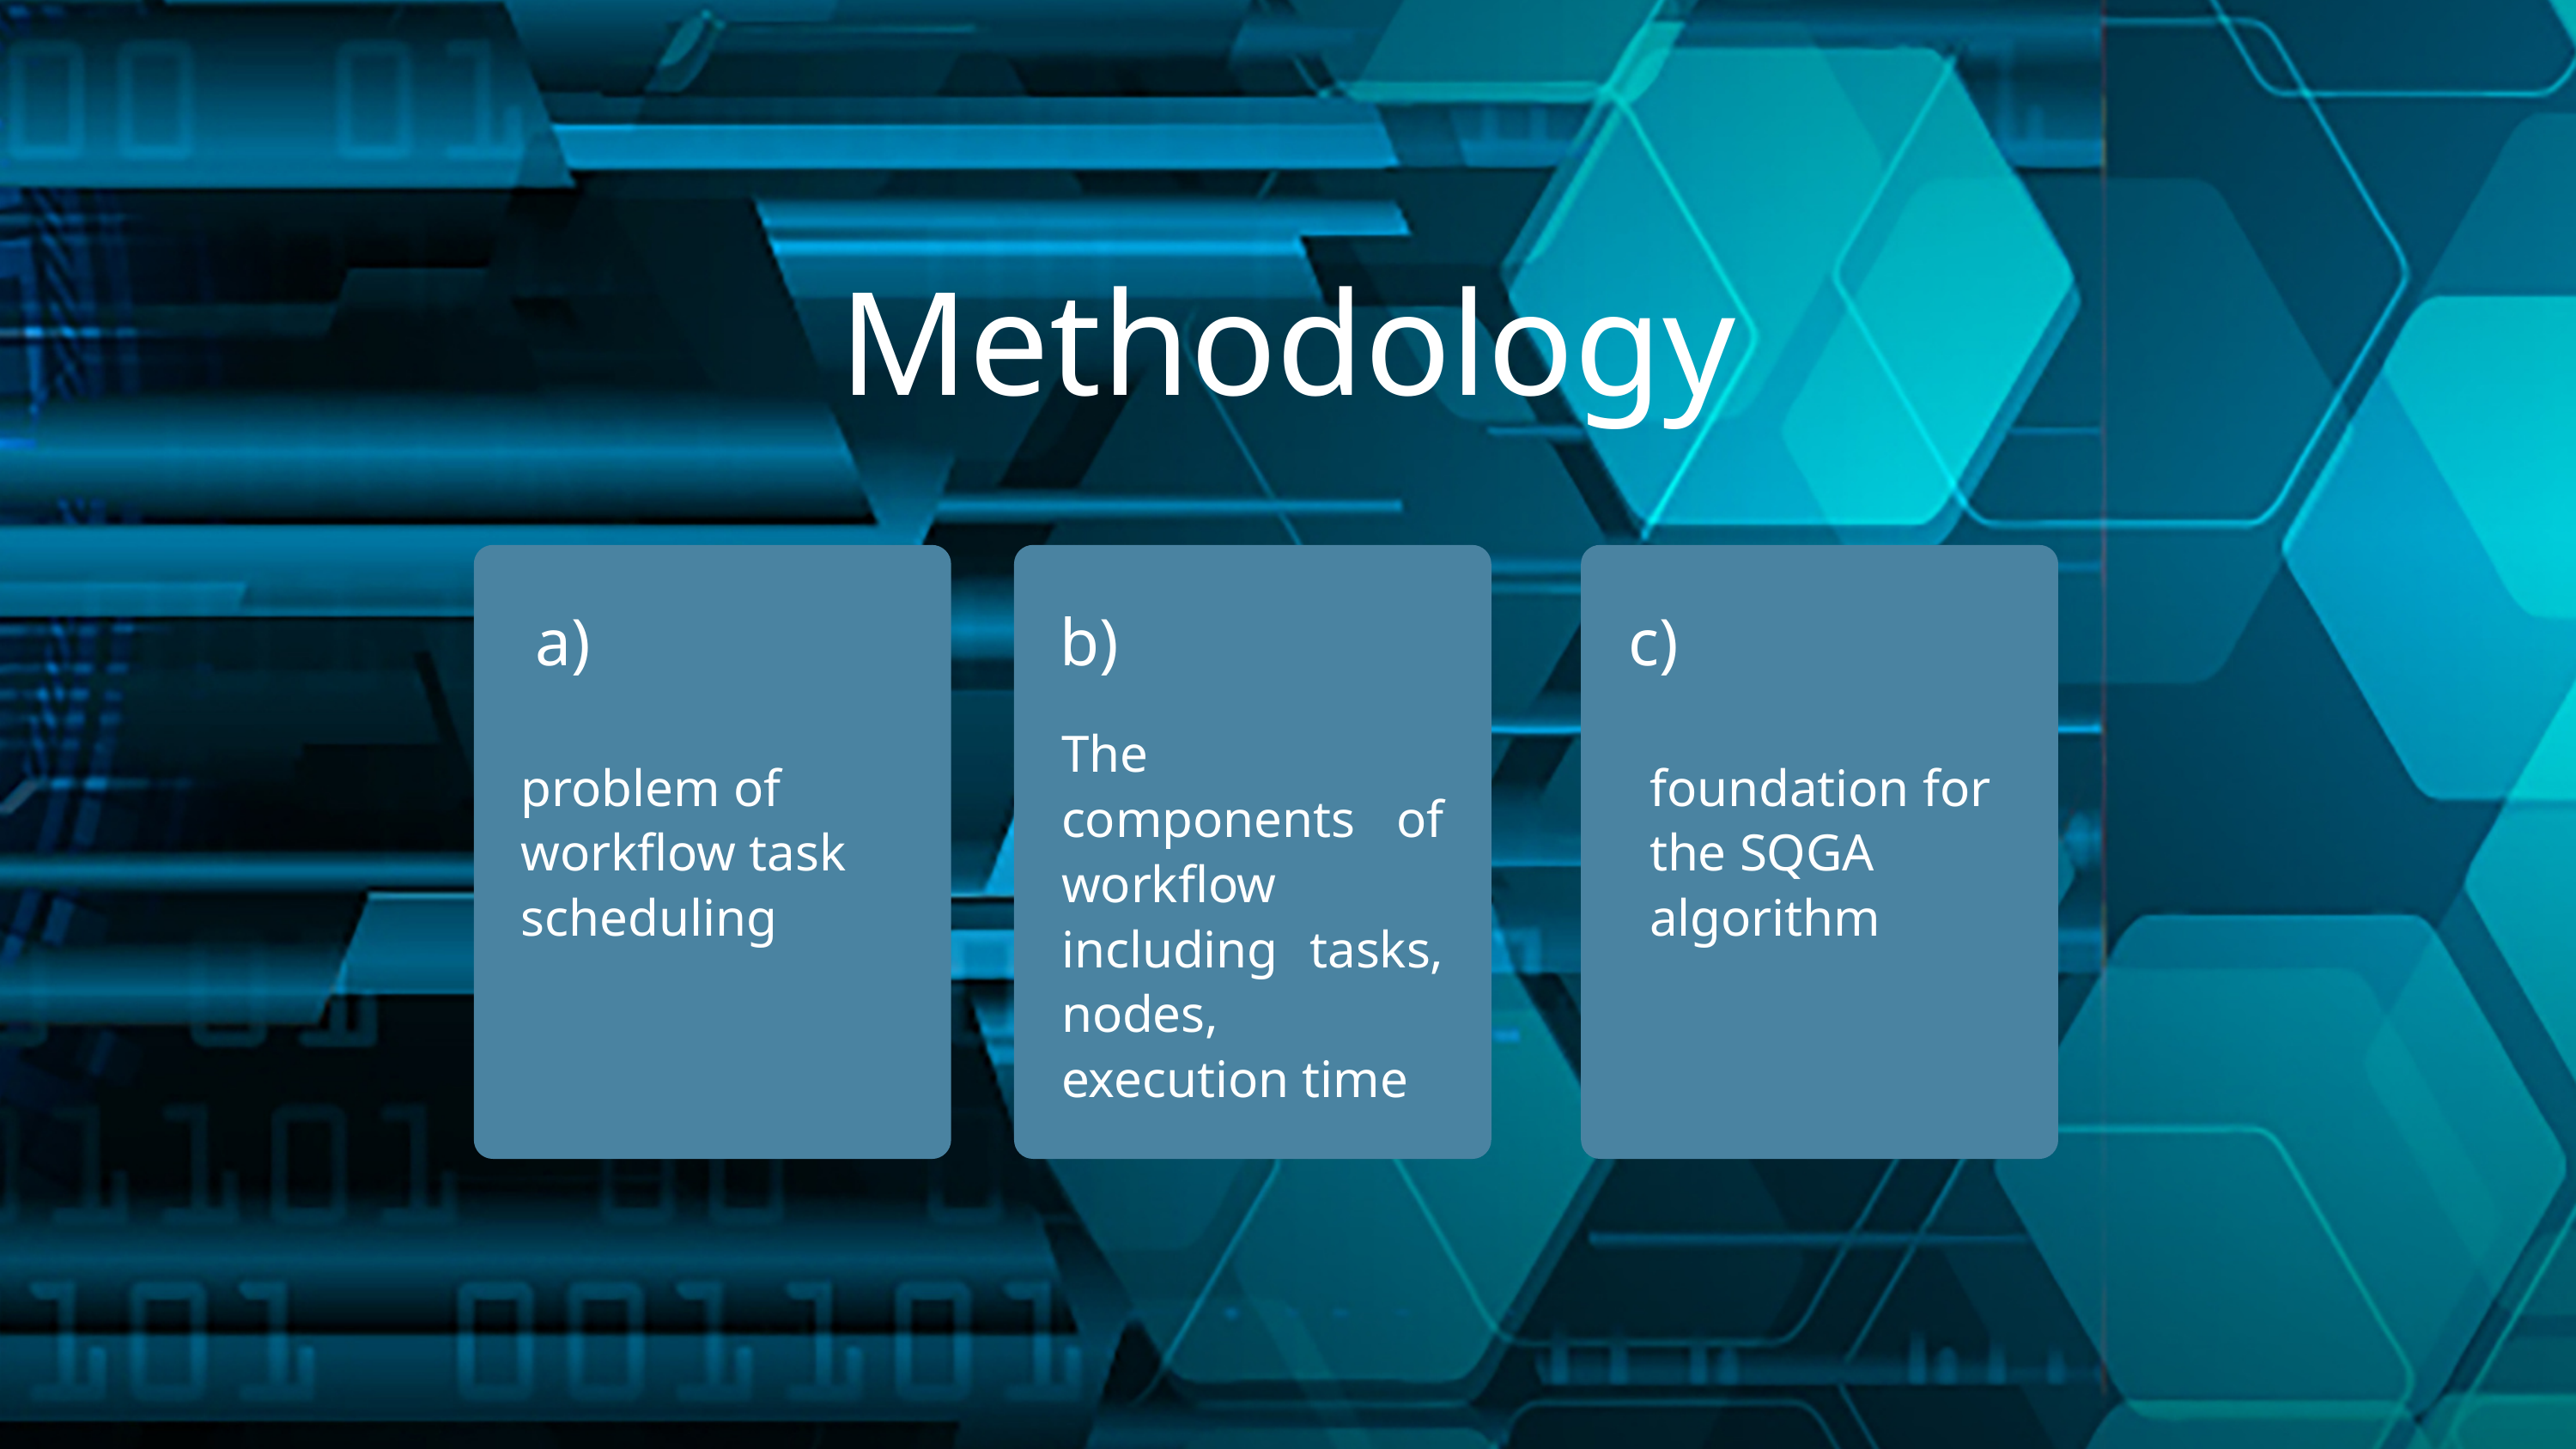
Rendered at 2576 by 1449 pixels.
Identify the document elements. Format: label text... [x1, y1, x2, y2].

text_box Methodology [239, 252, 2337, 424]
text_box [0, 0, 2576, 1449]
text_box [473, 544, 951, 1160]
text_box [1013, 544, 1492, 1160]
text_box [1580, 544, 2059, 1160]
